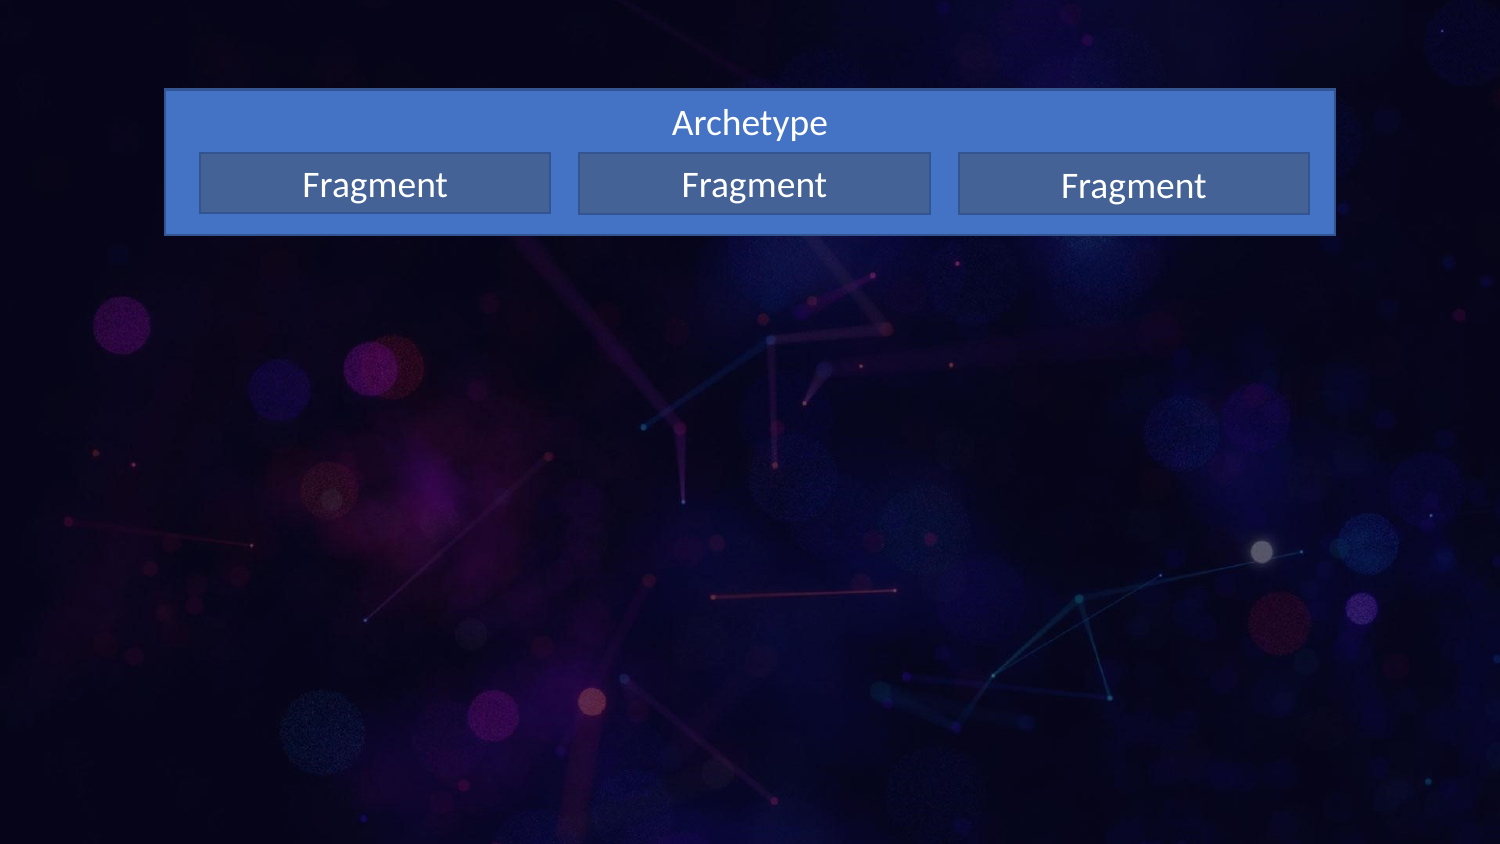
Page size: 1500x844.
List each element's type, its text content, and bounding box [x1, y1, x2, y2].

picture [0, 0, 1500, 844]
text_box [165, 89, 1335, 236]
text_box Fragment [200, 152, 551, 213]
text_box Fragment [958, 153, 1310, 214]
text_box Archetype [646, 91, 854, 151]
text_box Fragment [579, 152, 930, 213]
